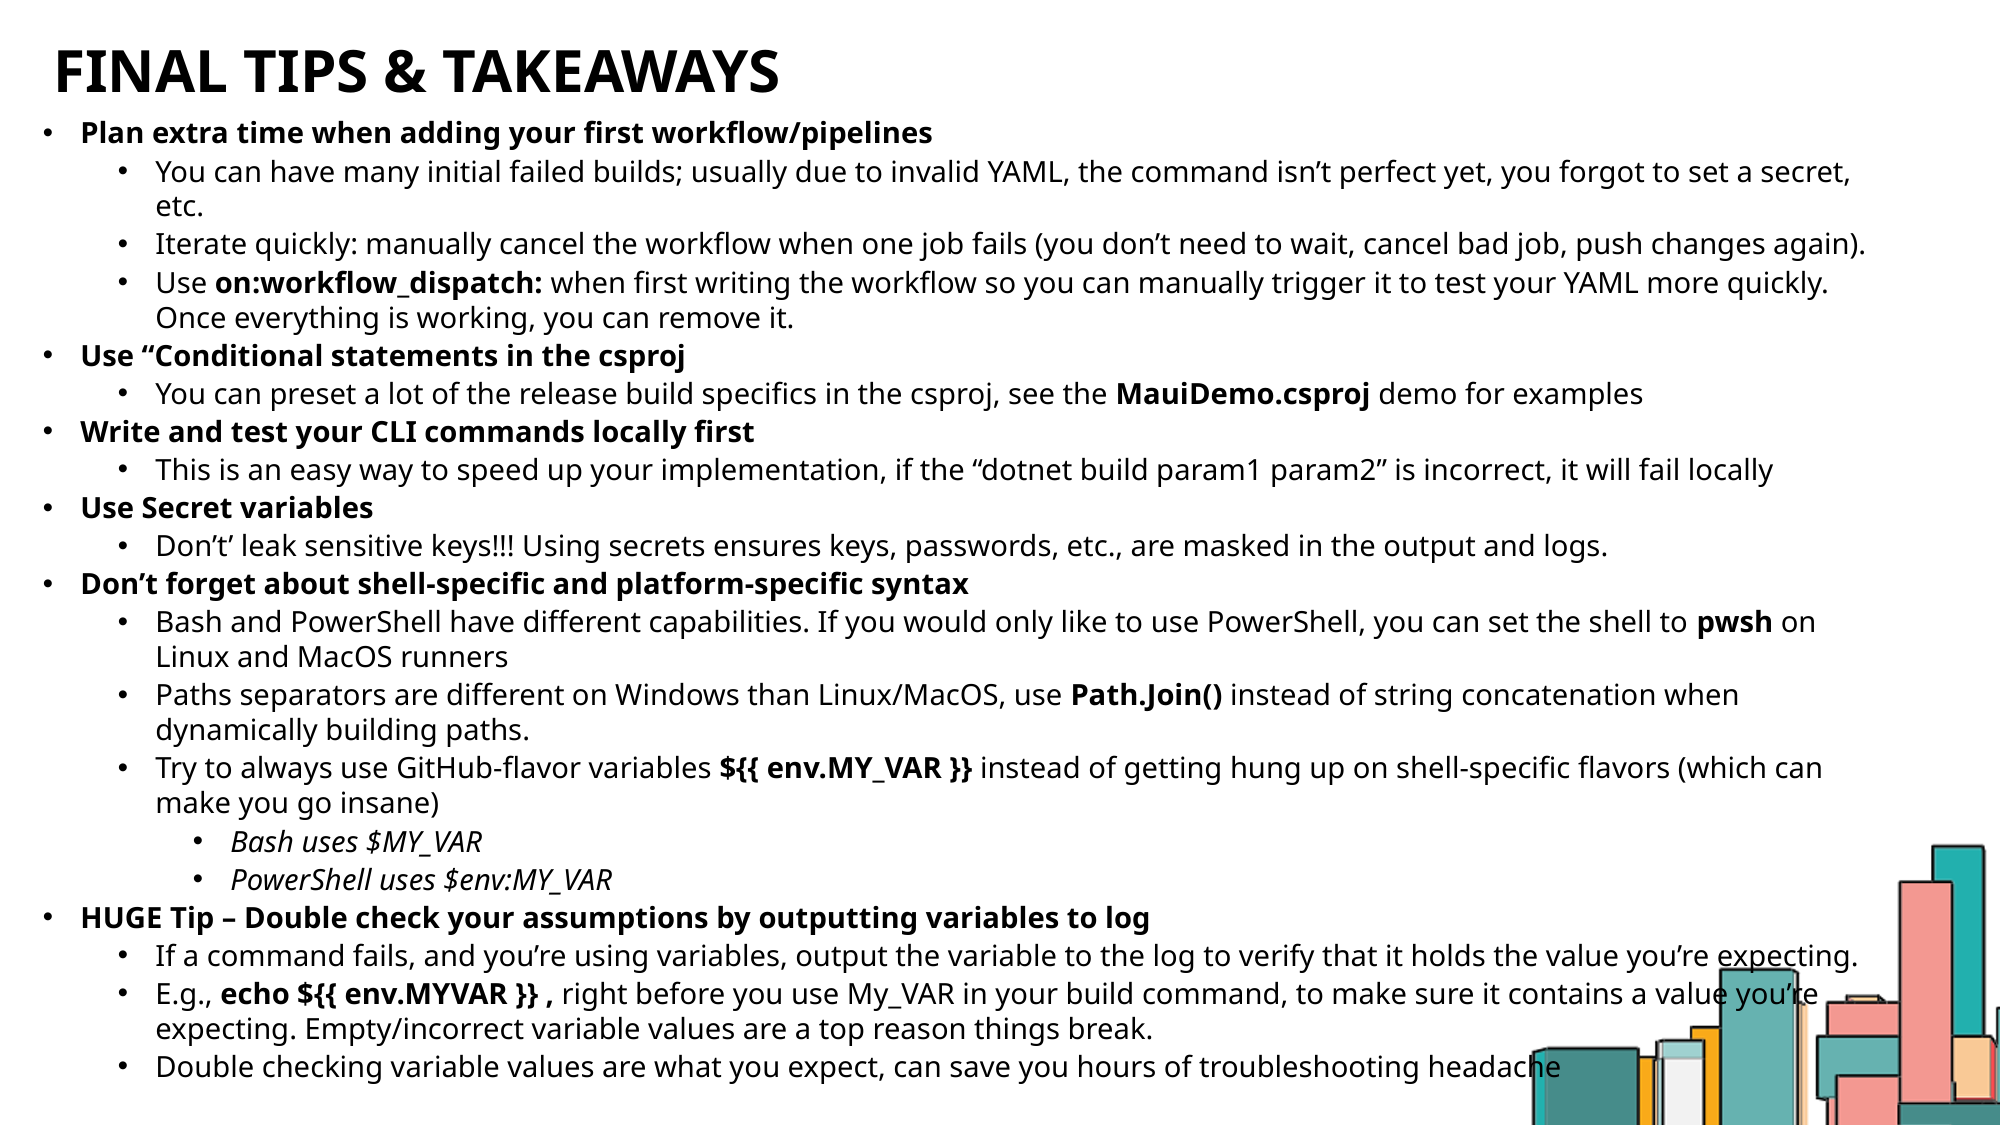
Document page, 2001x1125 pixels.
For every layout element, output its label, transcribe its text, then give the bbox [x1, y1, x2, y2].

picture [1471, 834, 2000, 1125]
title Final tips & takeaways [38, 15, 838, 107]
list Plan extra time when adding your first workflow/pipelines You can have many initial failed builds; usually due to invalid YAML, the command isn’t perfect yet, you forgot to set a secret, etc. Iterate quickly: manually cancel the workflow when one job fails (you don’t need to wait, cancel bad job, push changes again). Use on:workflow_dispatch: when first writing the workflow so you can manually trigger it to test your YAML more quickly. Once everything is working, you can remove it. Use “Conditional statements in the csproj You can preset a lot of the release build specifics in the csproj, see the MauiDemo.csproj demo for examples Write and test your CLI commands locally first This is an easy way to speed up your implementation, if the “dotnet build param1 param2” is incorrect, it will fail locally Use Secret variables Don’t’ leak sensitive keys!!! Using secrets ensures keys, passwords, etc., are masked in the output and logs. Don’t forget about shell-specific and platform-specific syntax Bash and PowerShell have different capabilities. If you would only like to use PowerShell, you can set the shell to pwsh on Linux and MacOS runners Paths separators are different on Windows than Linux/MacOS, use Path.Join() instead of string concatenation when dynamically building paths. Try to always use GitHub-flavor variables ${{ env.MY_VAR }} instead of getting hung up on shell-specific flavors (which can make you go insane) Bash uses $MY_VAR PowerShell uses $env:MY_VAR HUGE Tip – Double check your assumptions by outputting variables to log If a command fails, and you’re using variables, output the variable to the log to verify that it holds the value you’re expecting. E.g., echo ${{ env.MYVAR }} , right before you use My_VAR in your build command, to make sure it contains a value you’re expecting. Empty/incorrect variable values are a top reason things break. Double checking variable values are what you expect, can save you hours of troubleshooting headache [27, 107, 1884, 1110]
